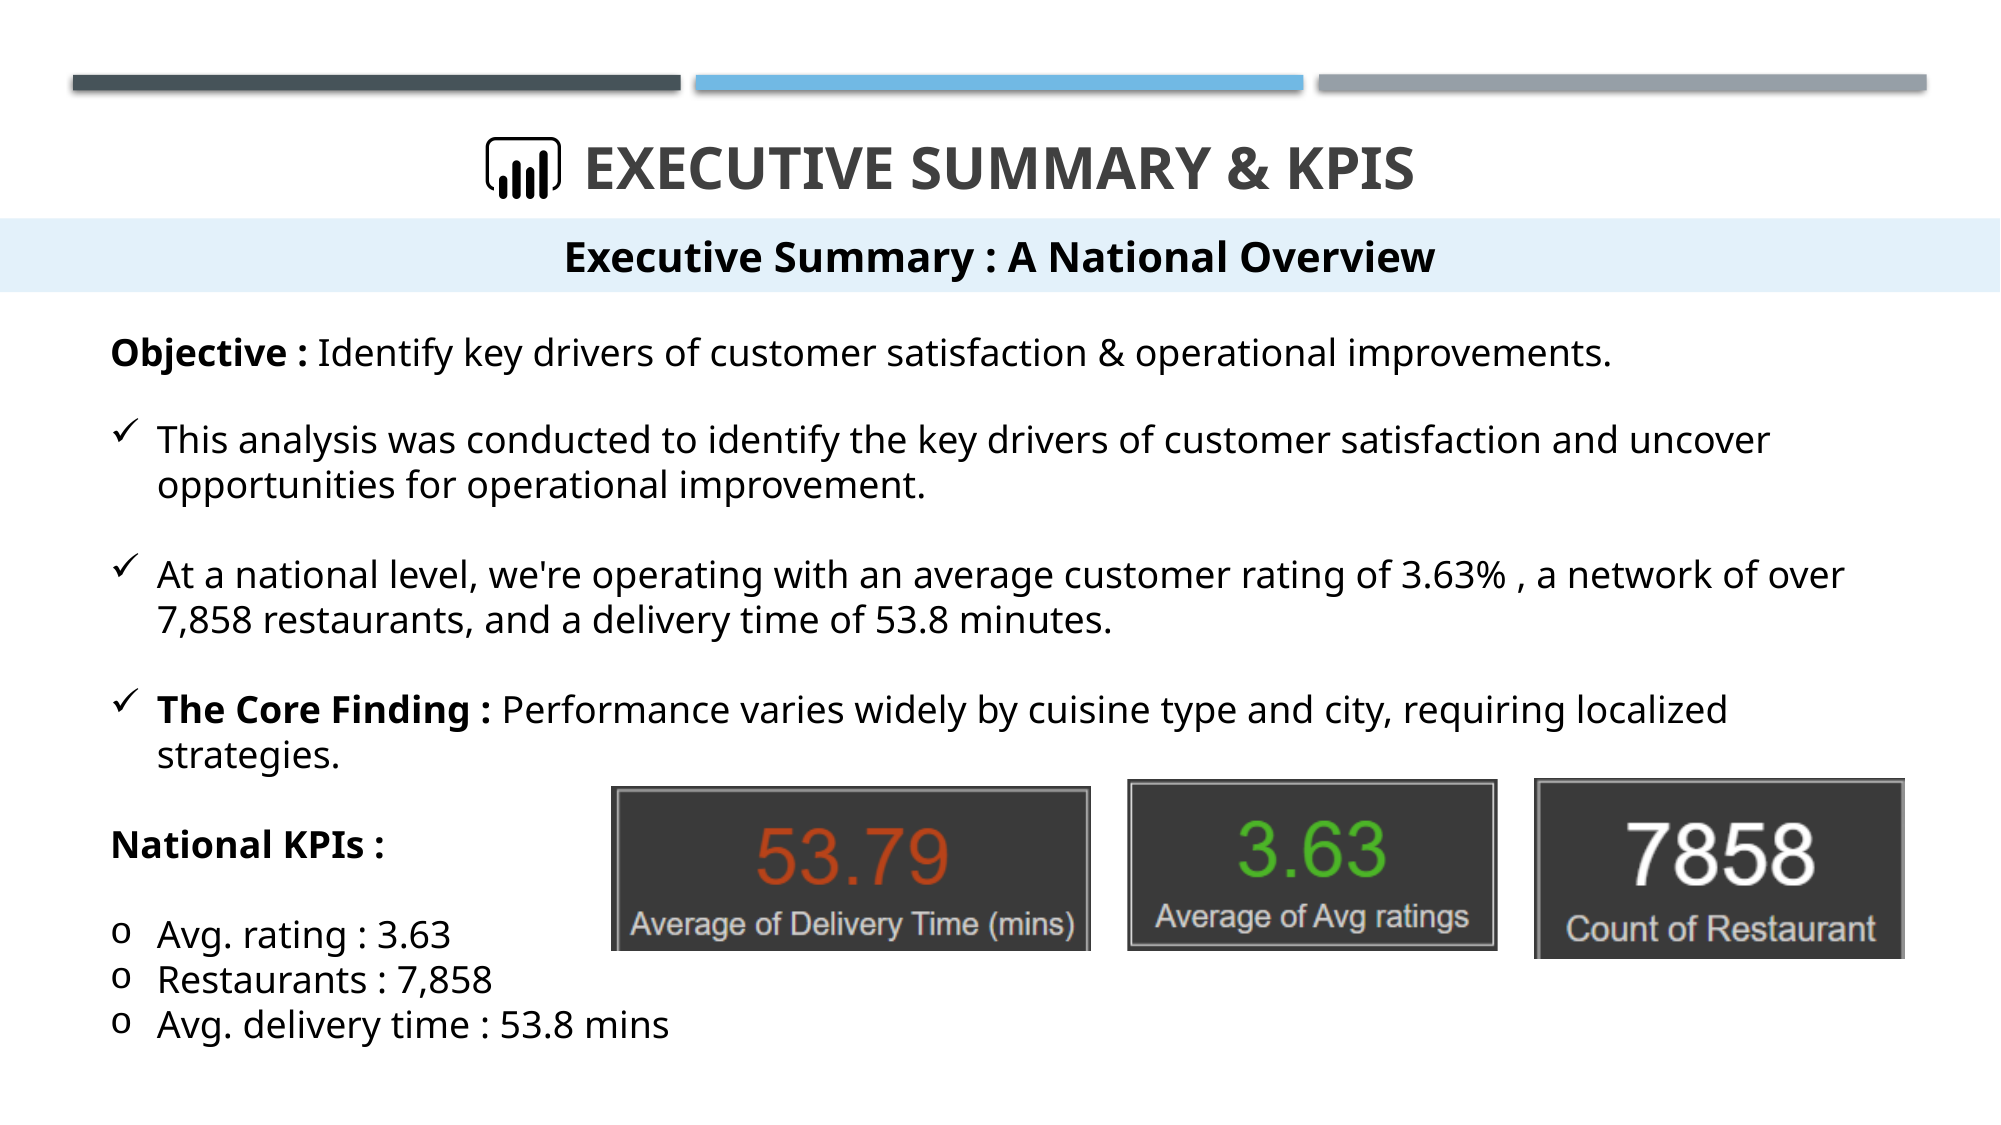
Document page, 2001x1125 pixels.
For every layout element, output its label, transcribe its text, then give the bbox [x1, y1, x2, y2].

title Executive Summary & KPIs [95, 119, 1905, 209]
text_box Executive Summary : A National Overview [511, 223, 1489, 289]
picture [482, 124, 567, 209]
text_box Objective : Identify key drivers of customer satisfaction & operational improvements. [95, 321, 1905, 382]
picture [610, 786, 1092, 952]
text_box [0, 216, 2000, 294]
picture [1126, 779, 1499, 952]
picture [1533, 778, 1906, 960]
text_box This analysis was conducted to identify the key drivers of customer satisfaction and uncover opportunities for operational improvement. At a national level, we're operating with an average customer rating of 3.63% , a network of over 7,858 restaurants, and a delivery time of 53.8 minutes. The Core Finding : Performance varies widely by cuisine type and city, requiring localized strategies. National KPIs : Avg. rating : 3.63 Restaurants : 7,858 Avg. delivery time : 53.8 mins [95, 408, 1905, 1099]
